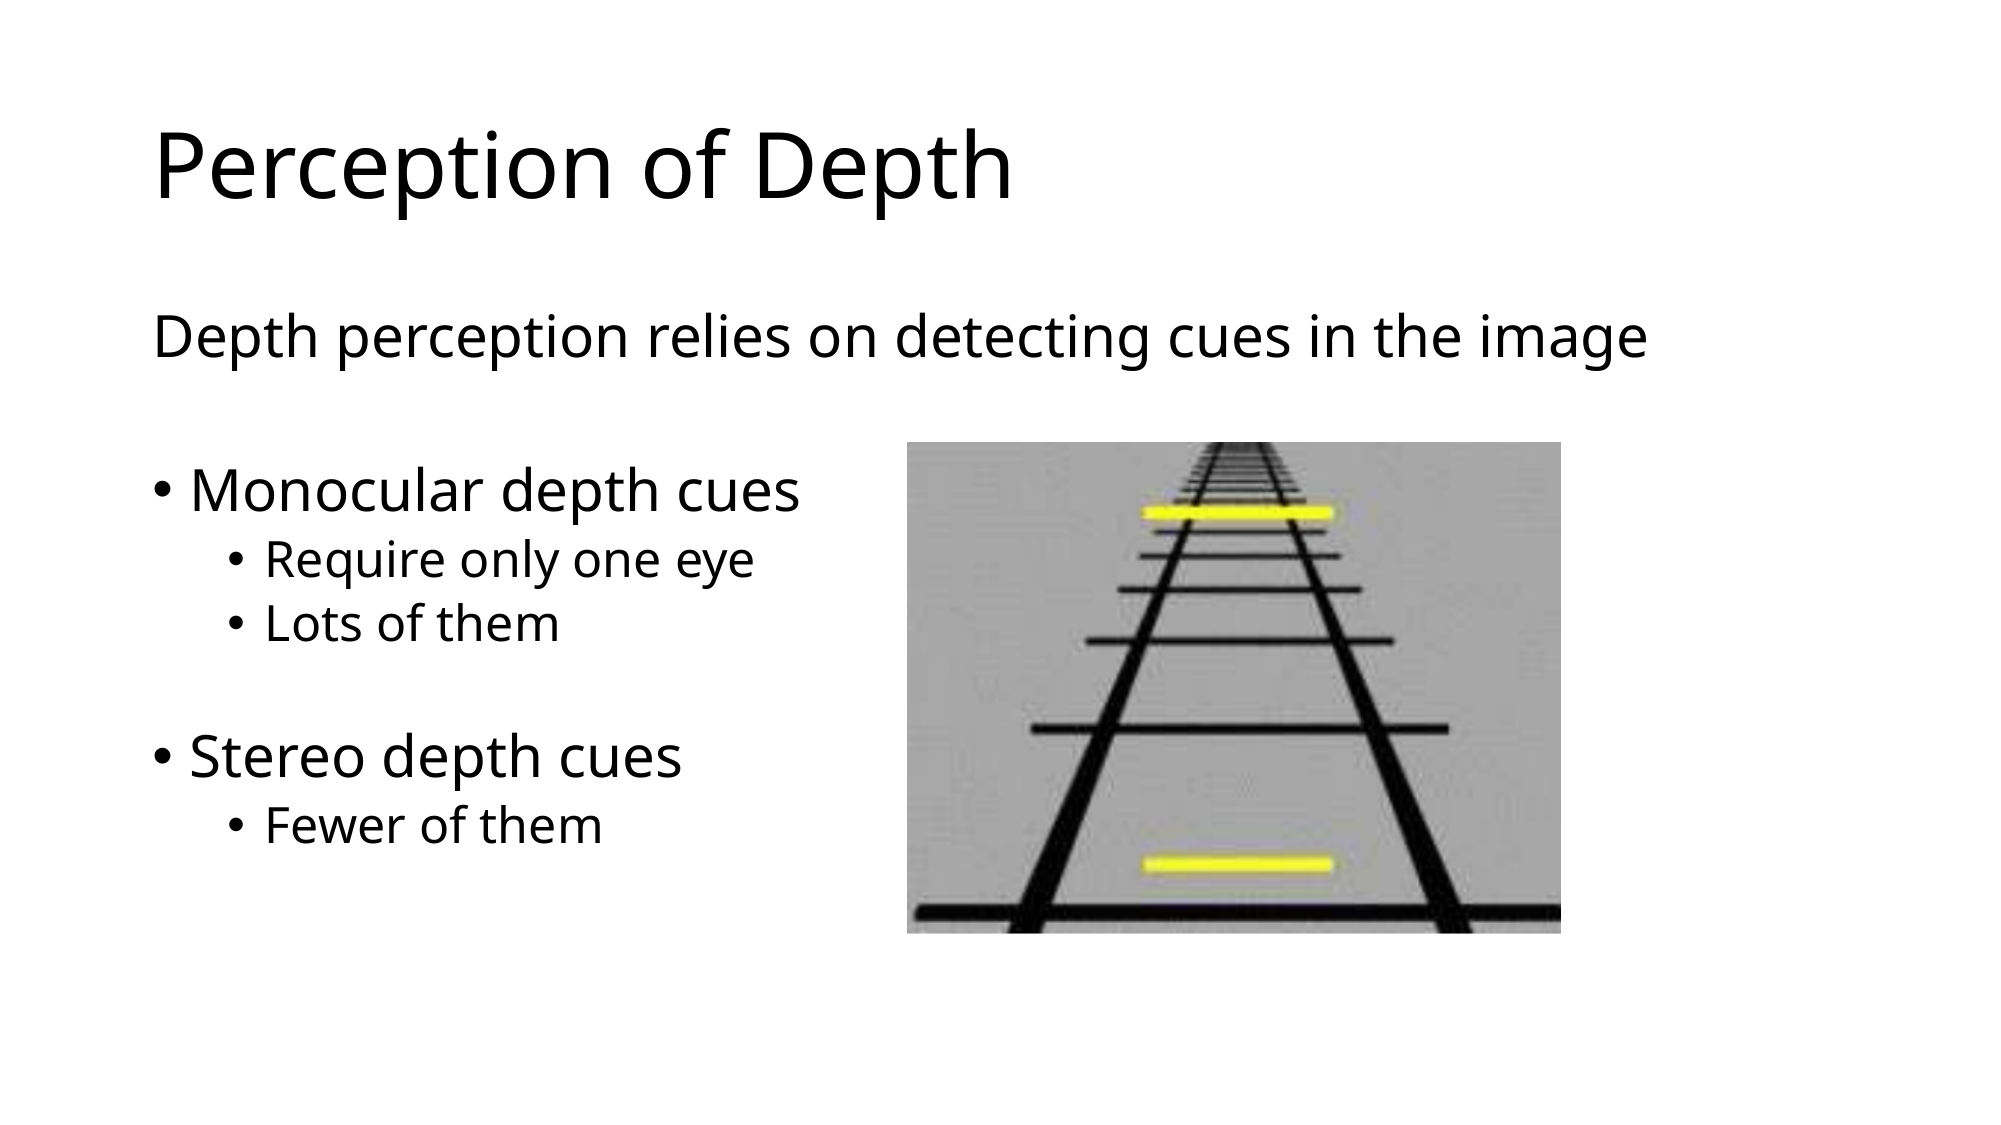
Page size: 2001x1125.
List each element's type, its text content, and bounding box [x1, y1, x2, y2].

list Depth perception relies on detecting cues in the image Monocular depth cues Require only one eye Lots of them Stereo depth cues Fewer of them [137, 299, 1863, 1014]
picture [907, 442, 1561, 937]
title Perception of Depth [137, 59, 1863, 278]
